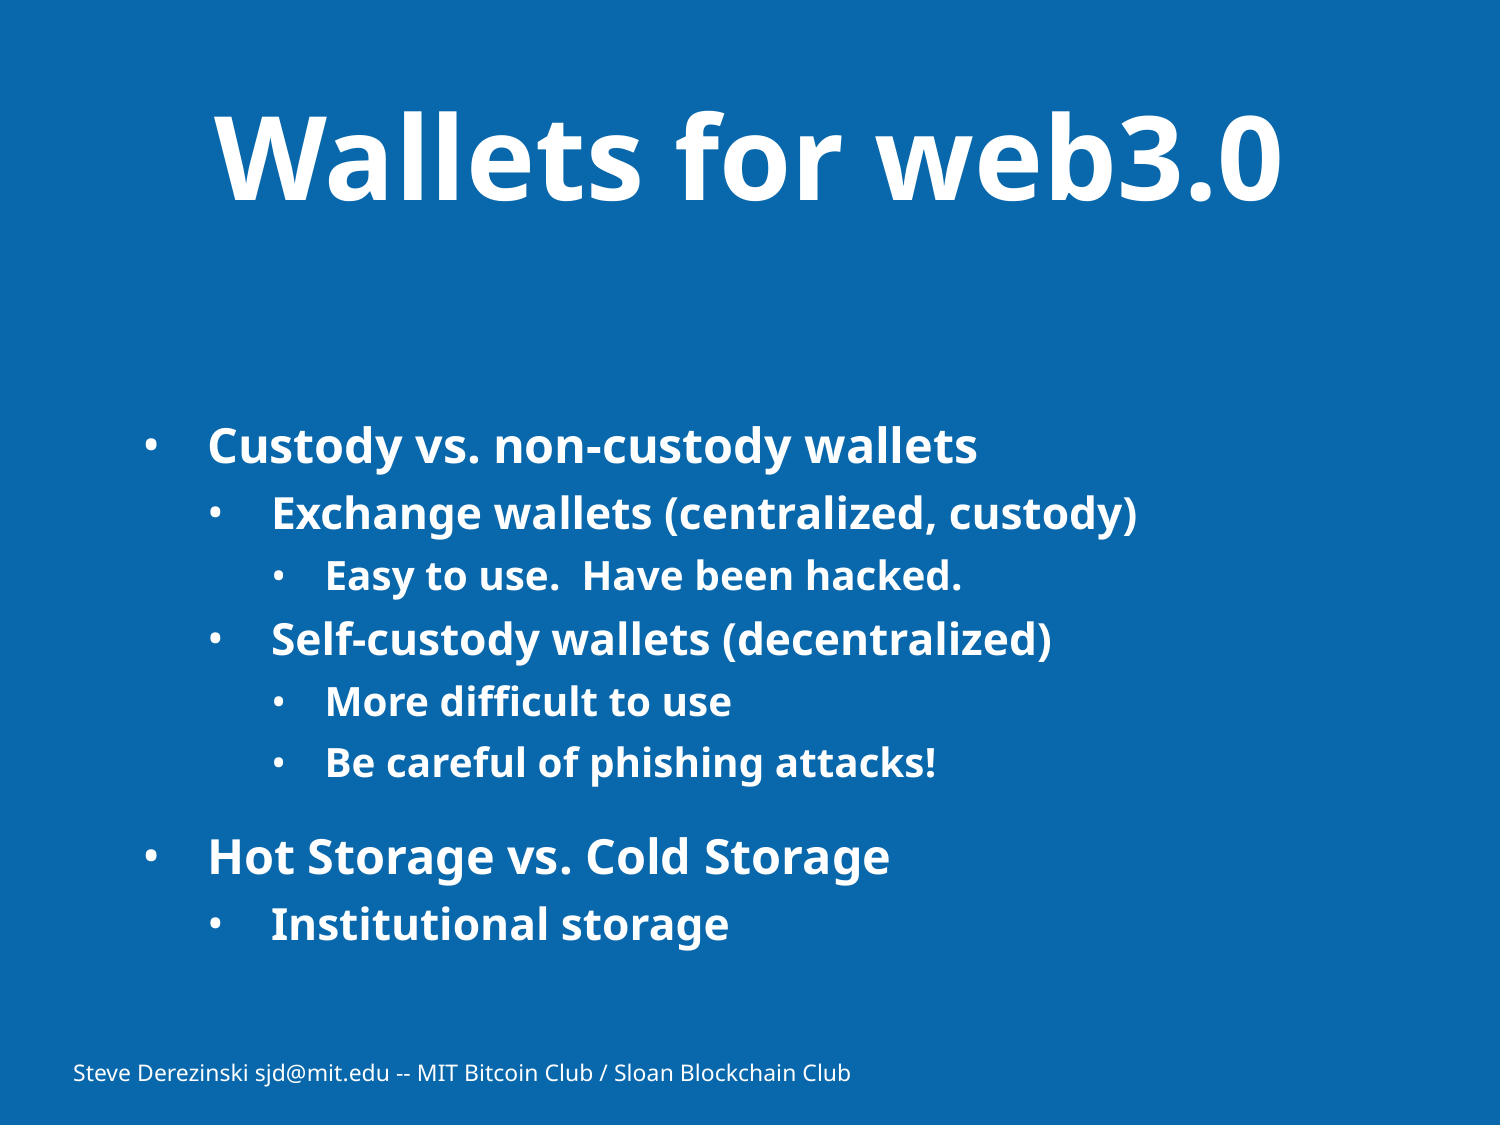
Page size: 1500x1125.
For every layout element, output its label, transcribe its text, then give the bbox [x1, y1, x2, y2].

title Wallets for web3.0 [127, 17, 1372, 289]
list Custody vs. non-custody wallets Exchange wallets (centralized, custody) Easy to use. Have been hacked. Self-custody wallets (decentralized) More difficult to use Be careful of phishing attacks! Hot Storage vs. Cold Storage Institutional storage [127, 308, 1372, 958]
footer Steve Derezinski sjd@mit.edu -- MIT Bitcoin Club / Sloan Blockchain Club [58, 1042, 875, 1103]
